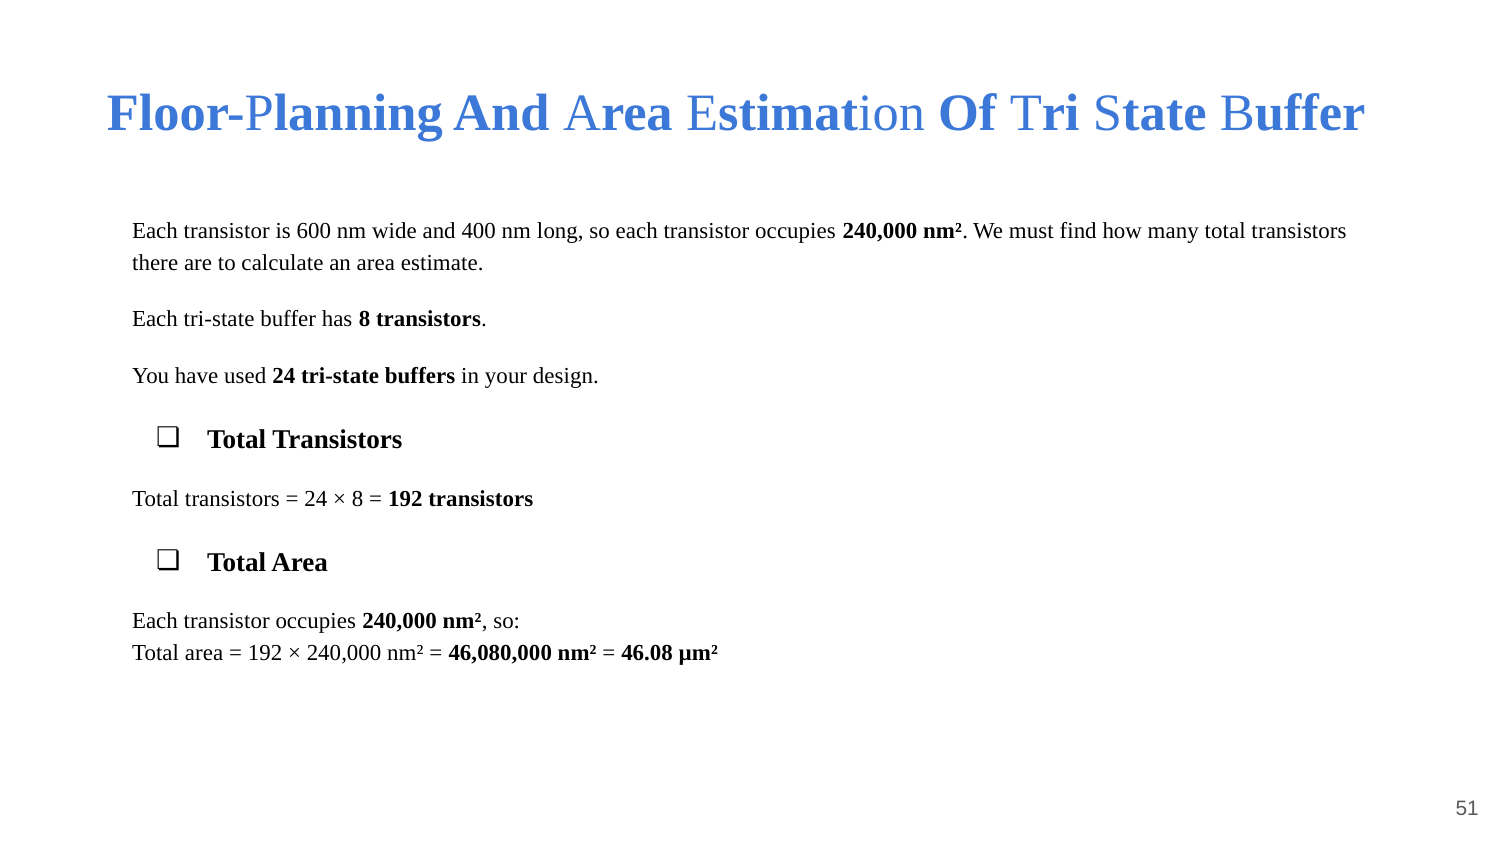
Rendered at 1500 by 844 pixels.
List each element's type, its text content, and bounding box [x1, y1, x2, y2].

list Each transistor is 600 nm wide and 400 nm long, so each transistor occupies 240,000 nm². We must find how many total transistors there are to calculate an area estimate. Each tri-state buffer has 8 transistors. You have used 24 tri-state buffers in your design. Total Transistors Total transistors = 24 × 8 = 192 transistors Total Area Each transistor occupies 240,000 nm², so: Total area = 192 × 240,000 nm² = 46,080,000 nm² = 46.08 µm² [116, 196, 1390, 759]
title Floor-Planning And Area Estimation Of Tri State Buffer [37, 63, 1436, 158]
slide_number ‹#› [1403, 779, 1494, 844]
